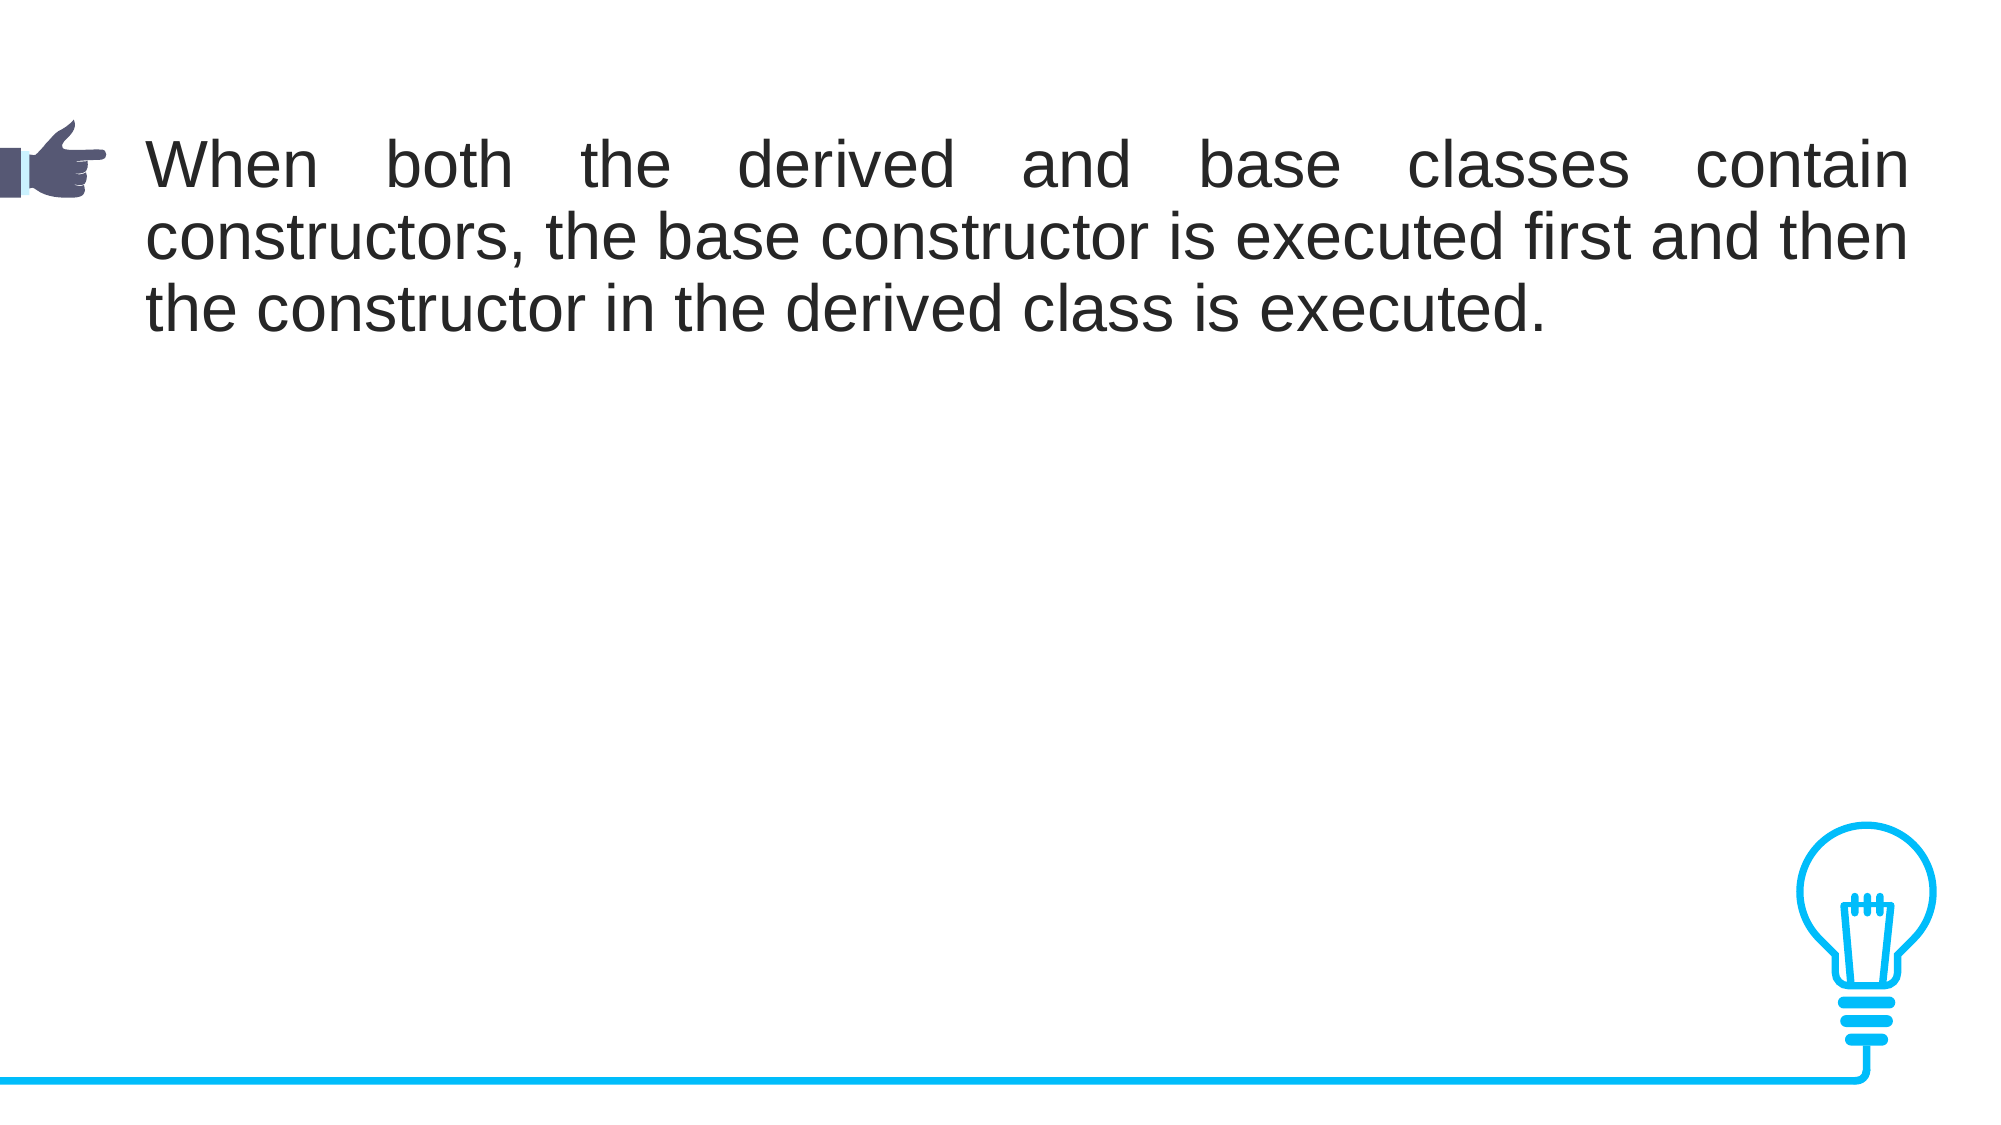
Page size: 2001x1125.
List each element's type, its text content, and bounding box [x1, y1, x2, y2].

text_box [0, 119, 107, 198]
list When both the derived and base classes contain constructors, the base constructor is executed first and then the constructor in the derived class is executed. [130, 46, 1927, 430]
